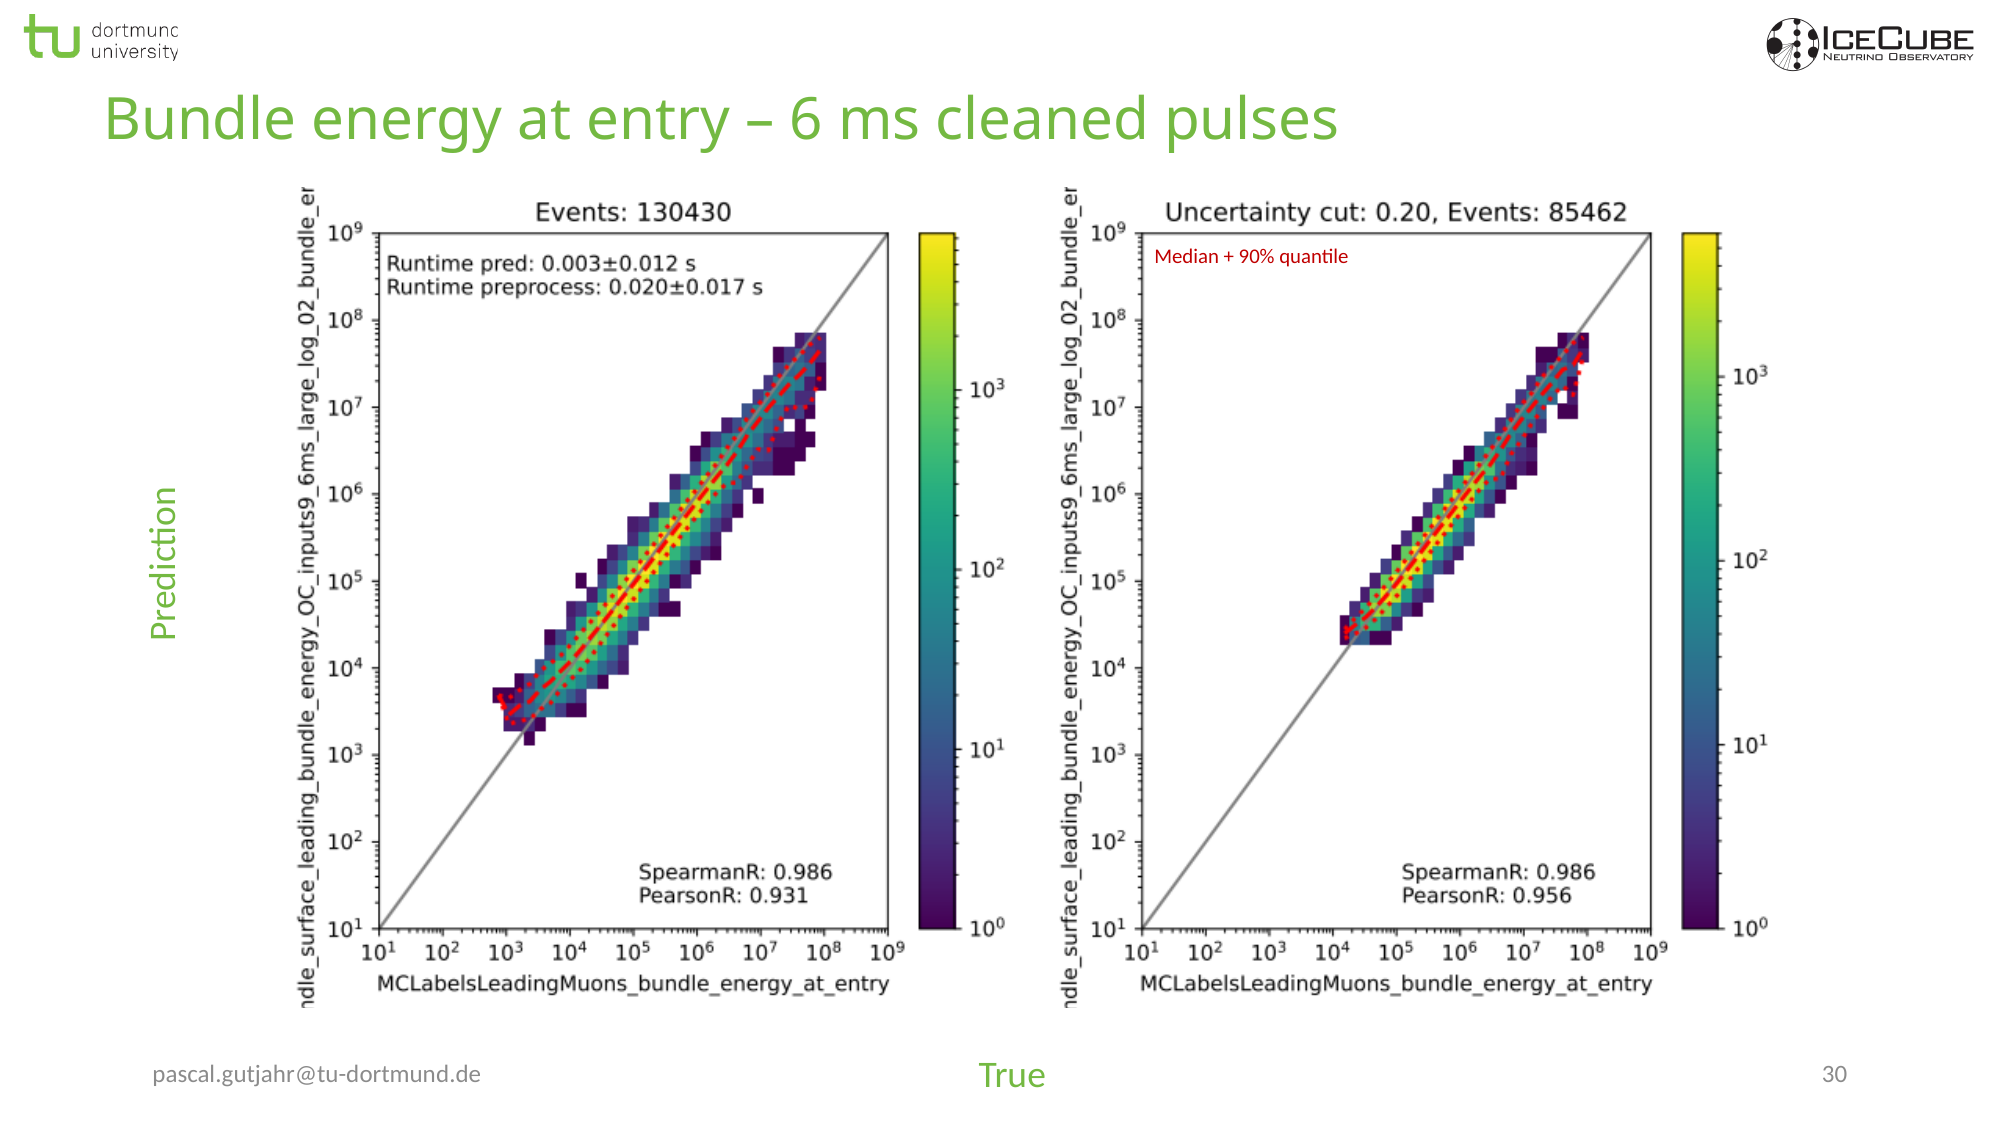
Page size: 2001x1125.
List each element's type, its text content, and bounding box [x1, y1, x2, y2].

text_box True [963, 1042, 1148, 1103]
slide_number 30 [1412, 1042, 1863, 1103]
text_box Prediction [130, 446, 190, 657]
title Bundle energy at entry – 6 ms cleaned pulses [88, 59, 1977, 182]
slide_number pascal.gutjahr@tu-dortmund.de [137, 1042, 588, 1103]
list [283, 187, 1782, 1008]
